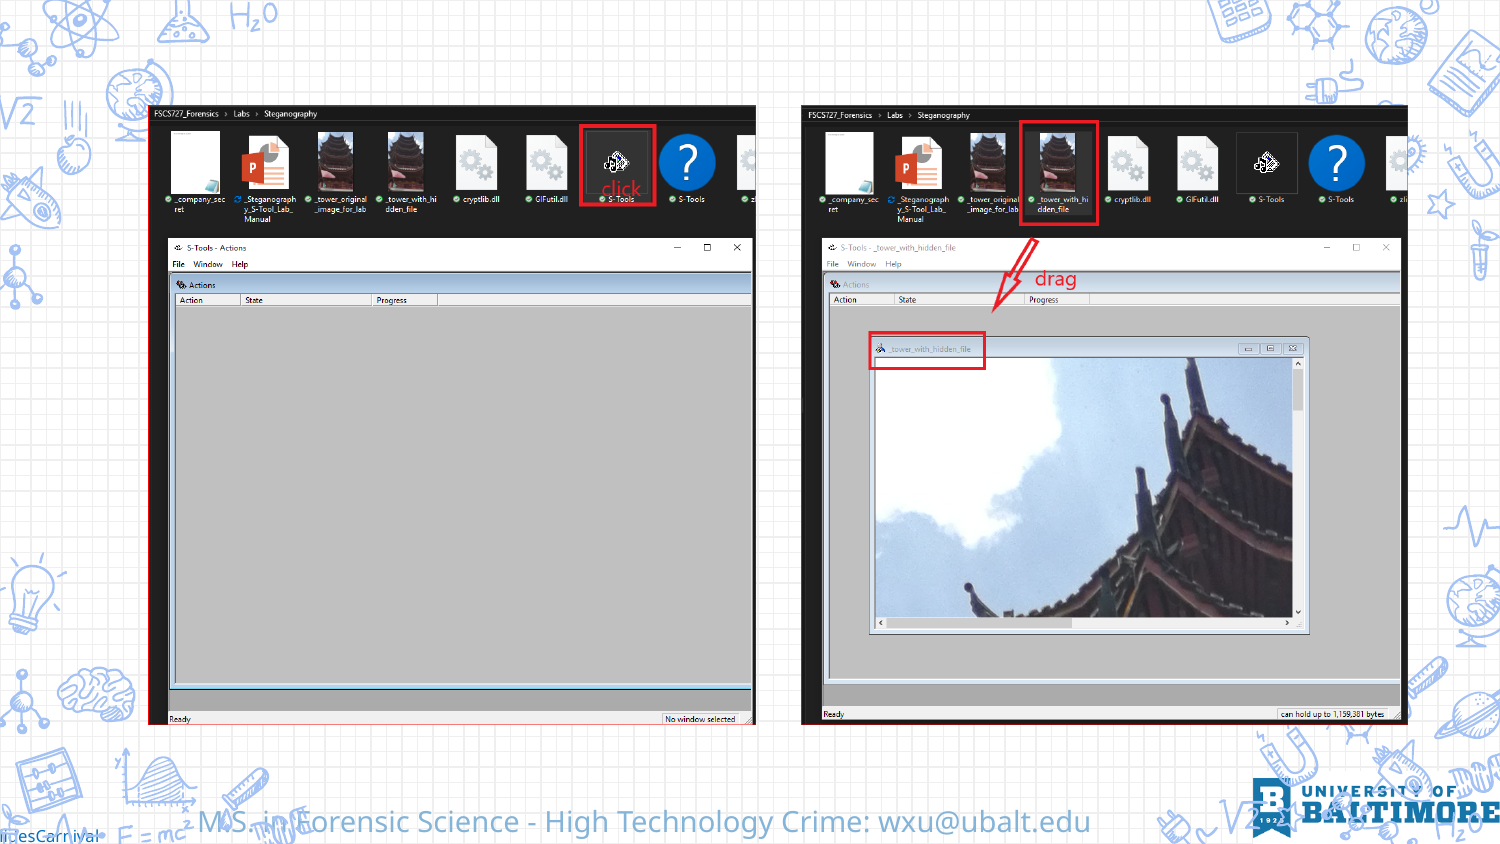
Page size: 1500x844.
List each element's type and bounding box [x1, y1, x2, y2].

picture [1342, 796, 1349, 806]
picture [1408, 786, 1417, 792]
picture [1479, 779, 1483, 790]
picture [1283, 771, 1308, 783]
picture [800, 105, 1408, 725]
picture [1354, 819, 1361, 827]
picture [1381, 771, 1421, 792]
picture [1388, 823, 1396, 835]
picture [1405, 773, 1430, 800]
picture [1481, 771, 1489, 788]
picture [1471, 771, 1479, 786]
picture [1375, 780, 1390, 791]
picture [1253, 771, 1500, 844]
picture [147, 105, 757, 725]
